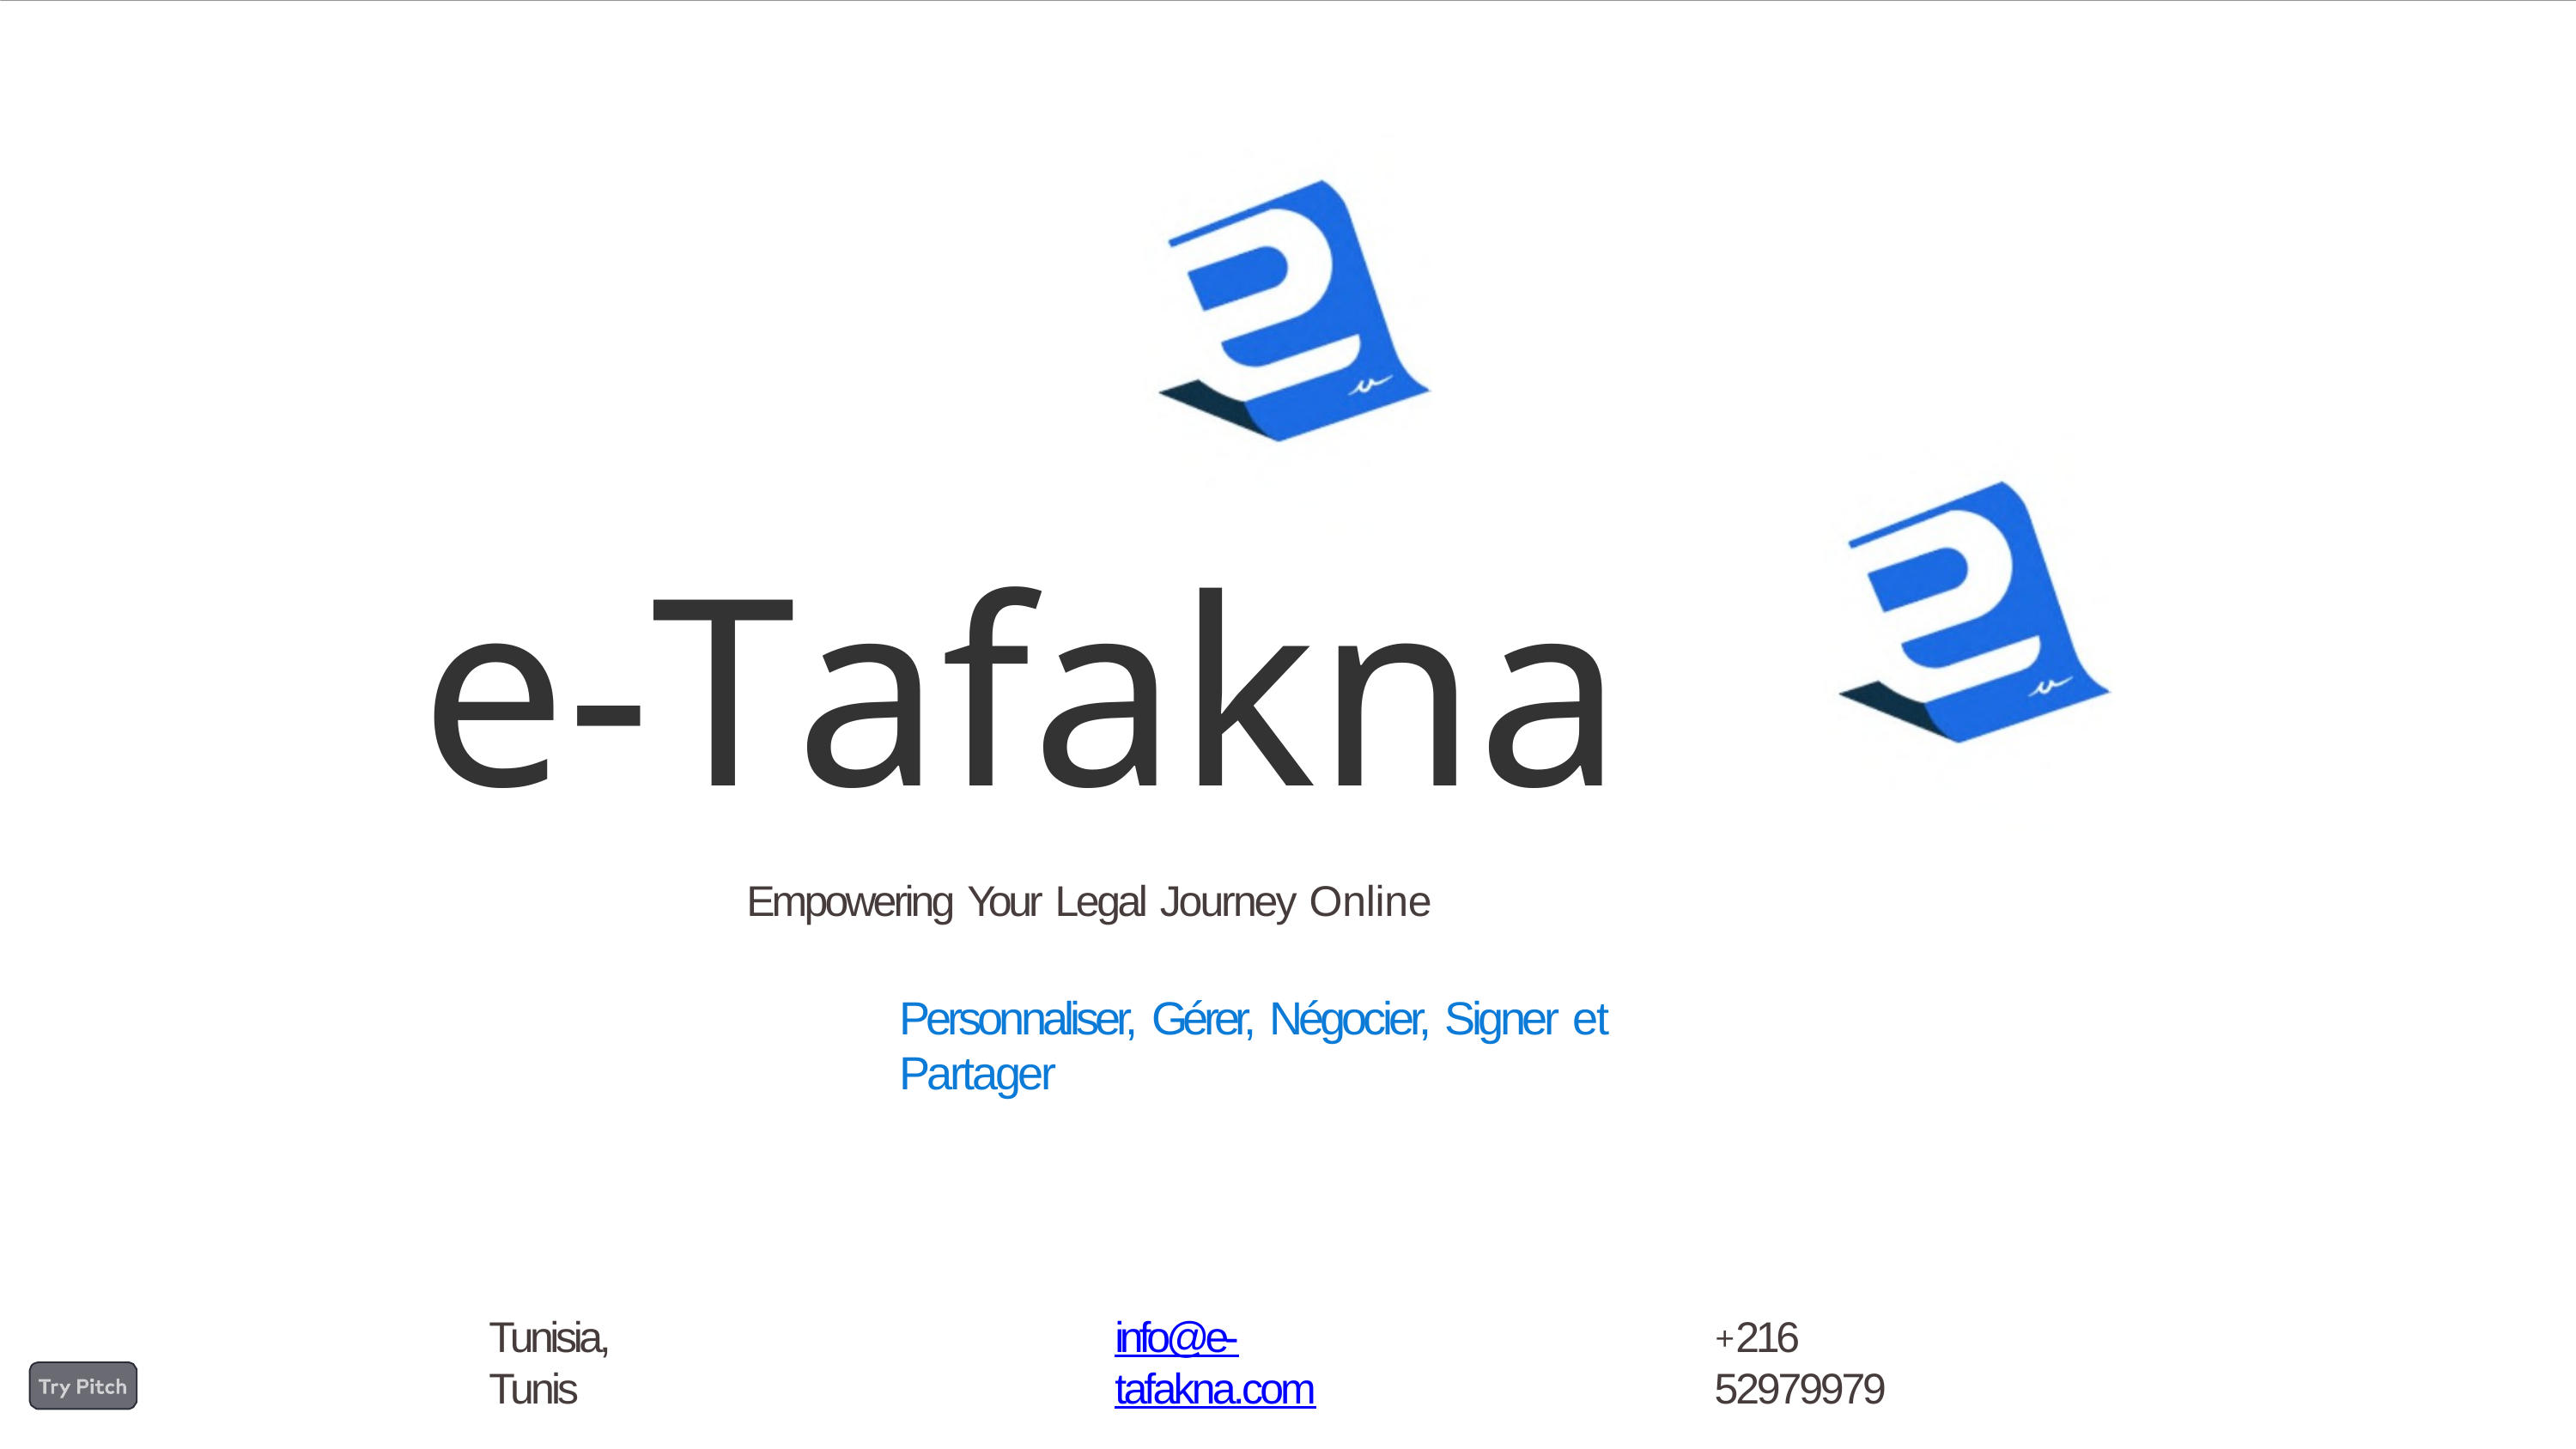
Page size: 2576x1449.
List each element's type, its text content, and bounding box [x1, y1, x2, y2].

text_box Tunisia, Tunis [487, 1307, 706, 1413]
text_box Personnaliser, Gérer, Négocier, Signer et Partager [896, 986, 1738, 1100]
picture [0, 0, 2576, 1449]
text_box info@e-tafakna.com [1113, 1307, 1437, 1413]
title e-Tafakna Empowering Your Legal Journey Online [418, 523, 1740, 925]
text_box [28, 1361, 138, 1410]
text_box +216 52979979 [1712, 1307, 1974, 1413]
